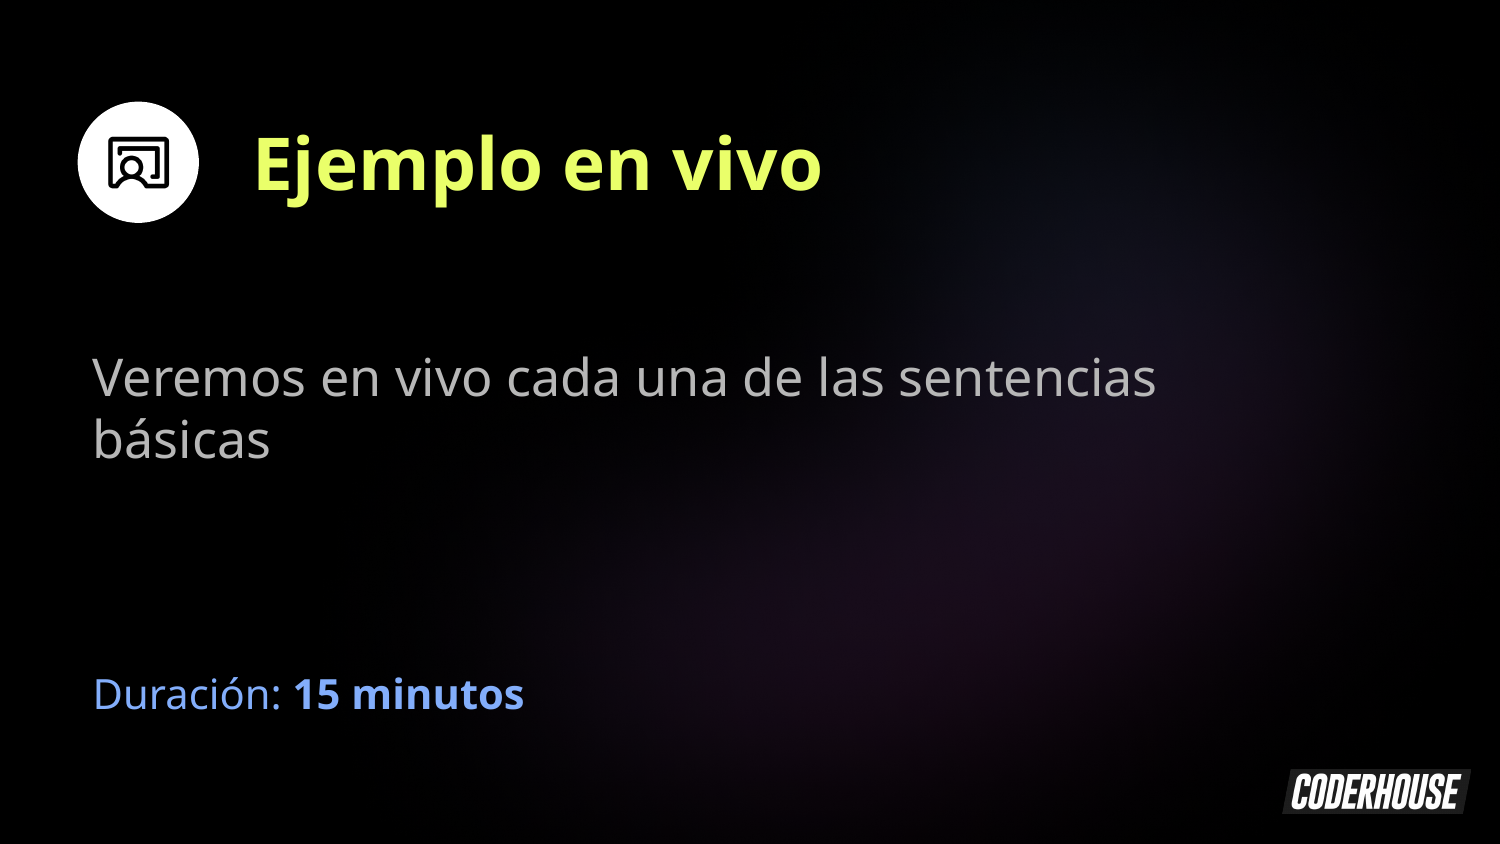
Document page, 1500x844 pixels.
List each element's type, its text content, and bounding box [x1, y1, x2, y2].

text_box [77, 101, 200, 224]
text_box Duración: 15 minutos [77, 652, 1254, 733]
picture [0, 0, 1500, 844]
text_box Veremos en vivo cada una de las sentencias básicas [77, 266, 1254, 547]
text_box Ejemplo en vivo [237, 112, 1414, 222]
